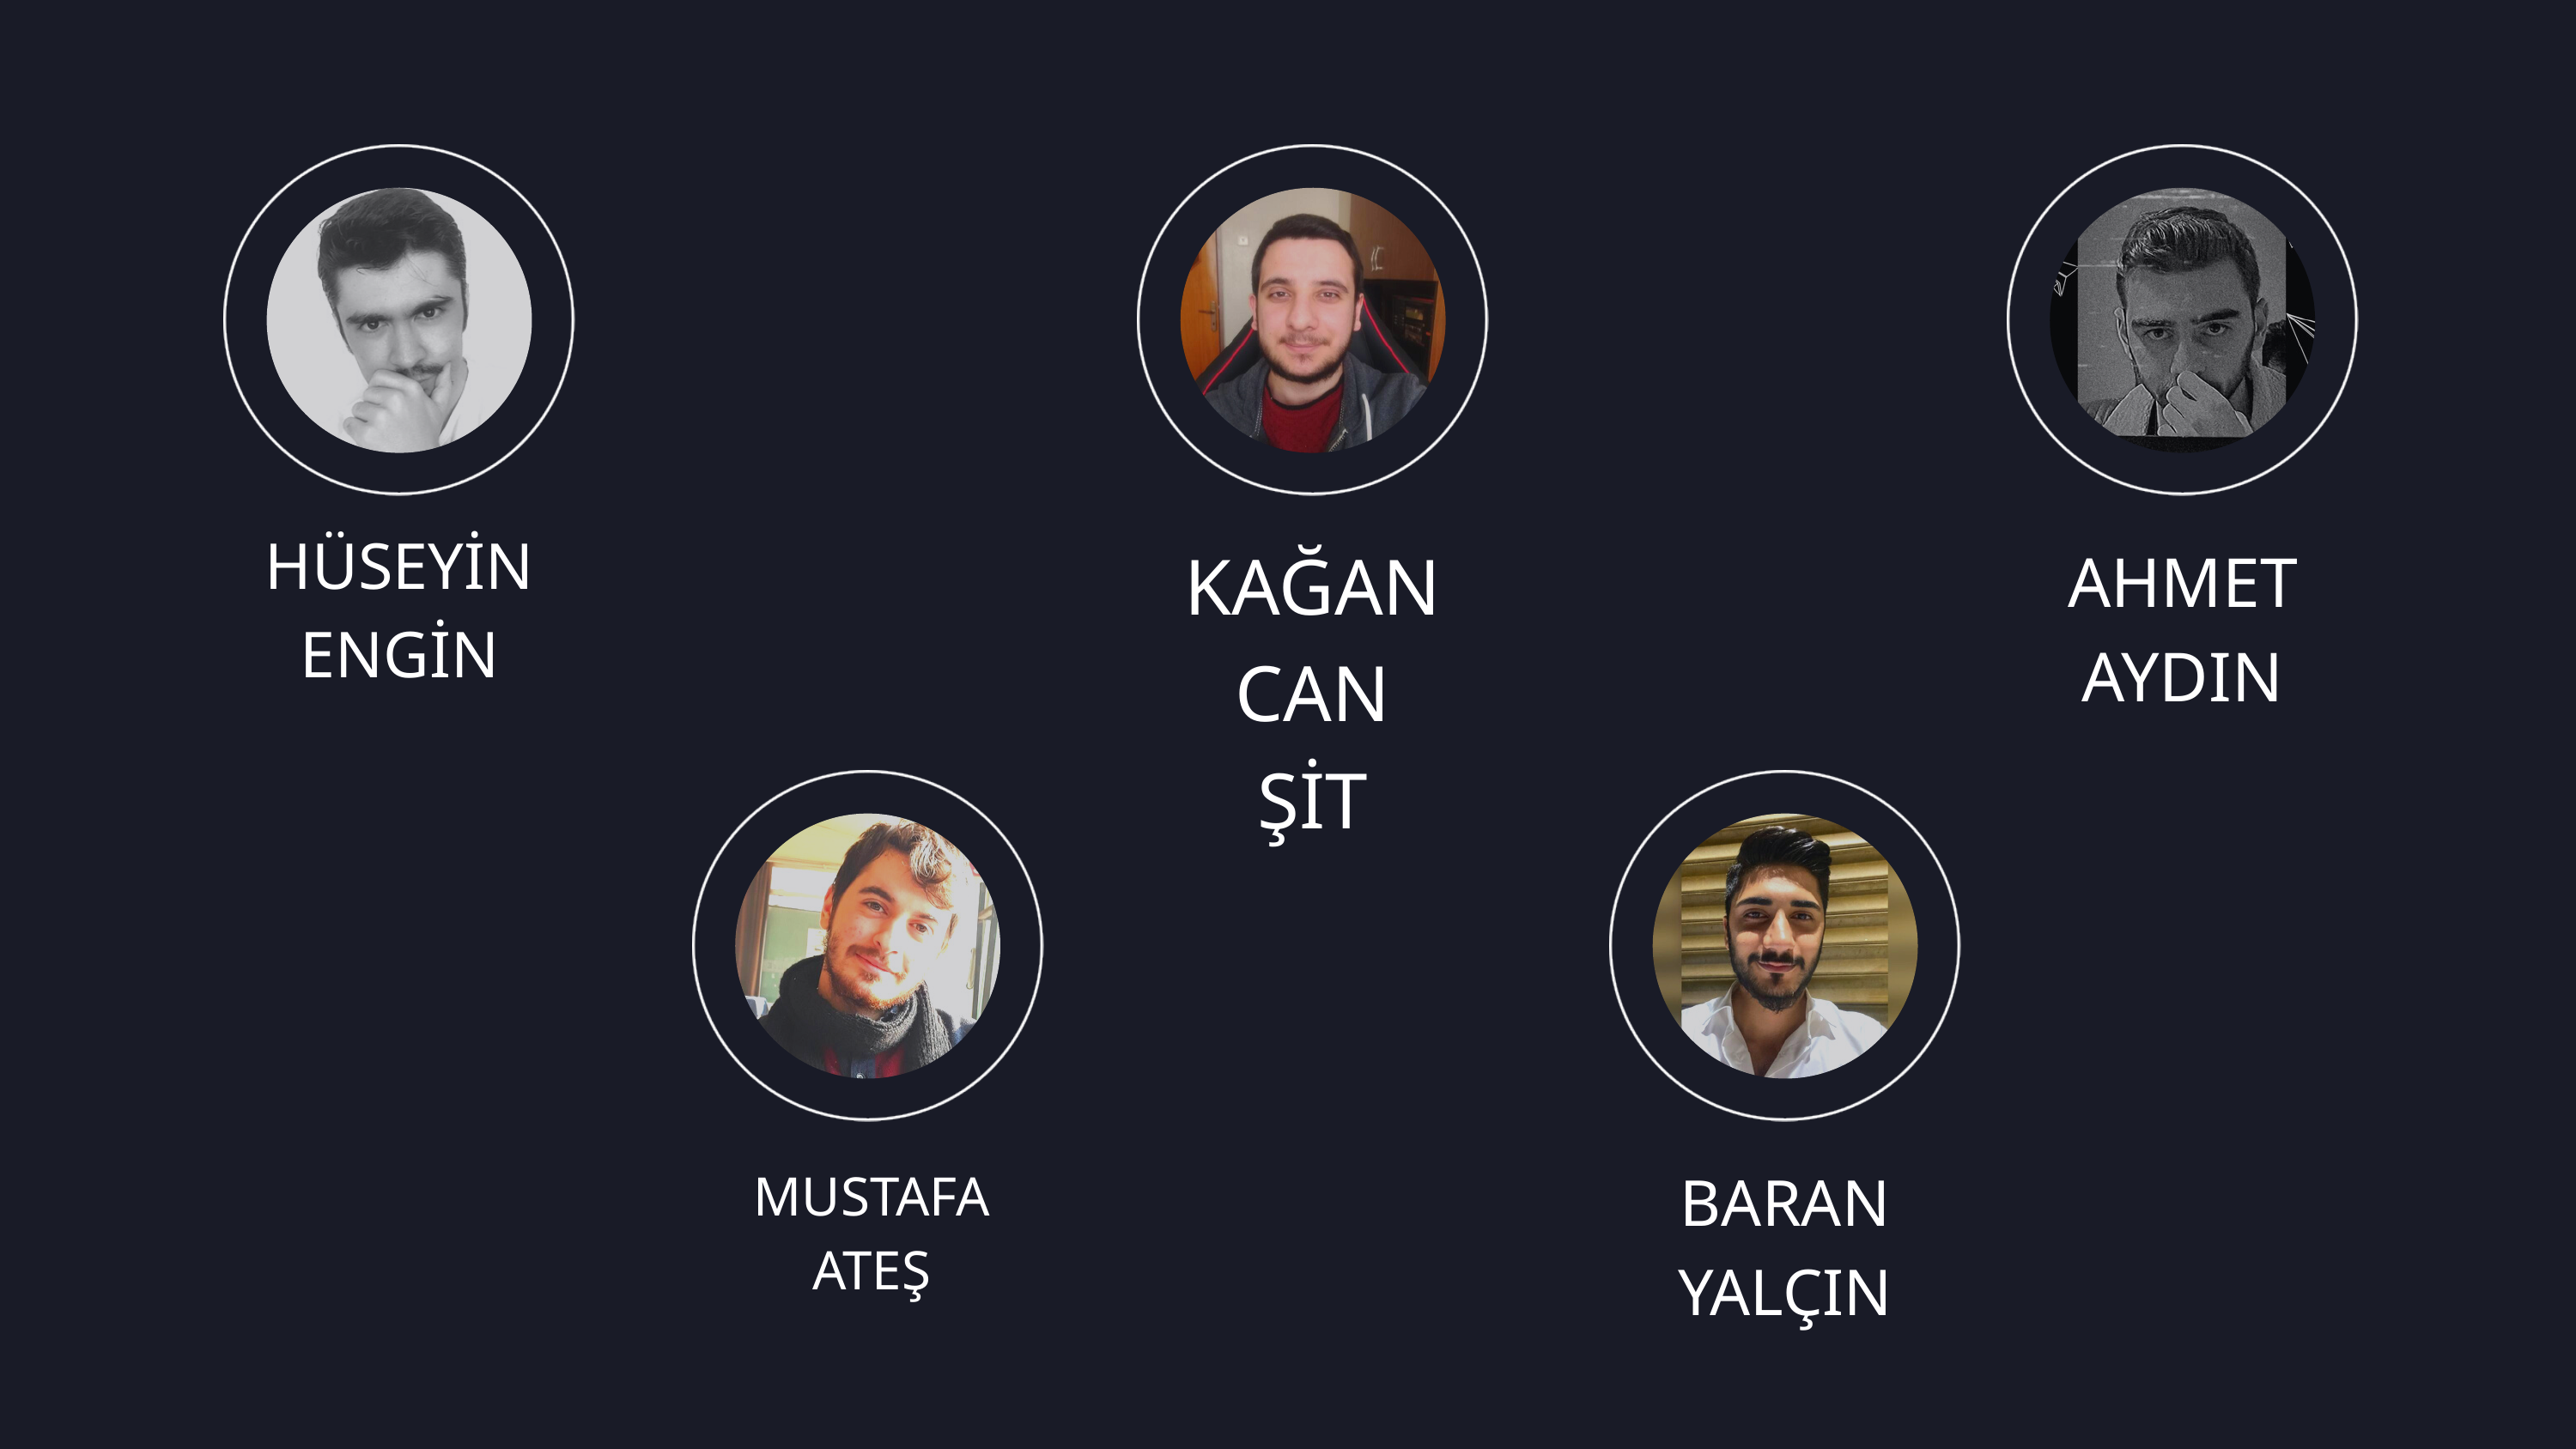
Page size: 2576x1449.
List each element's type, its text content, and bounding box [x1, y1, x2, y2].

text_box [734, 813, 1001, 1079]
text_box BARAN YALÇIN [1668, 1150, 1903, 1328]
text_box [2049, 187, 2316, 453]
picture [223, 144, 575, 496]
picture [1609, 770, 1961, 1122]
picture [1137, 144, 1489, 496]
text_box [1652, 813, 1918, 1079]
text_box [266, 187, 532, 453]
text_box AHMET AYDIN [2057, 525, 2308, 716]
text_box KAĞAN CAN ŞİT [1171, 523, 1455, 845]
text_box HÜSEYİN ENGİN [258, 512, 540, 690]
picture [691, 770, 1044, 1122]
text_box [1180, 187, 1446, 453]
picture [2006, 144, 2359, 496]
text_box MUSTAFA ATEŞ [735, 1151, 1009, 1300]
